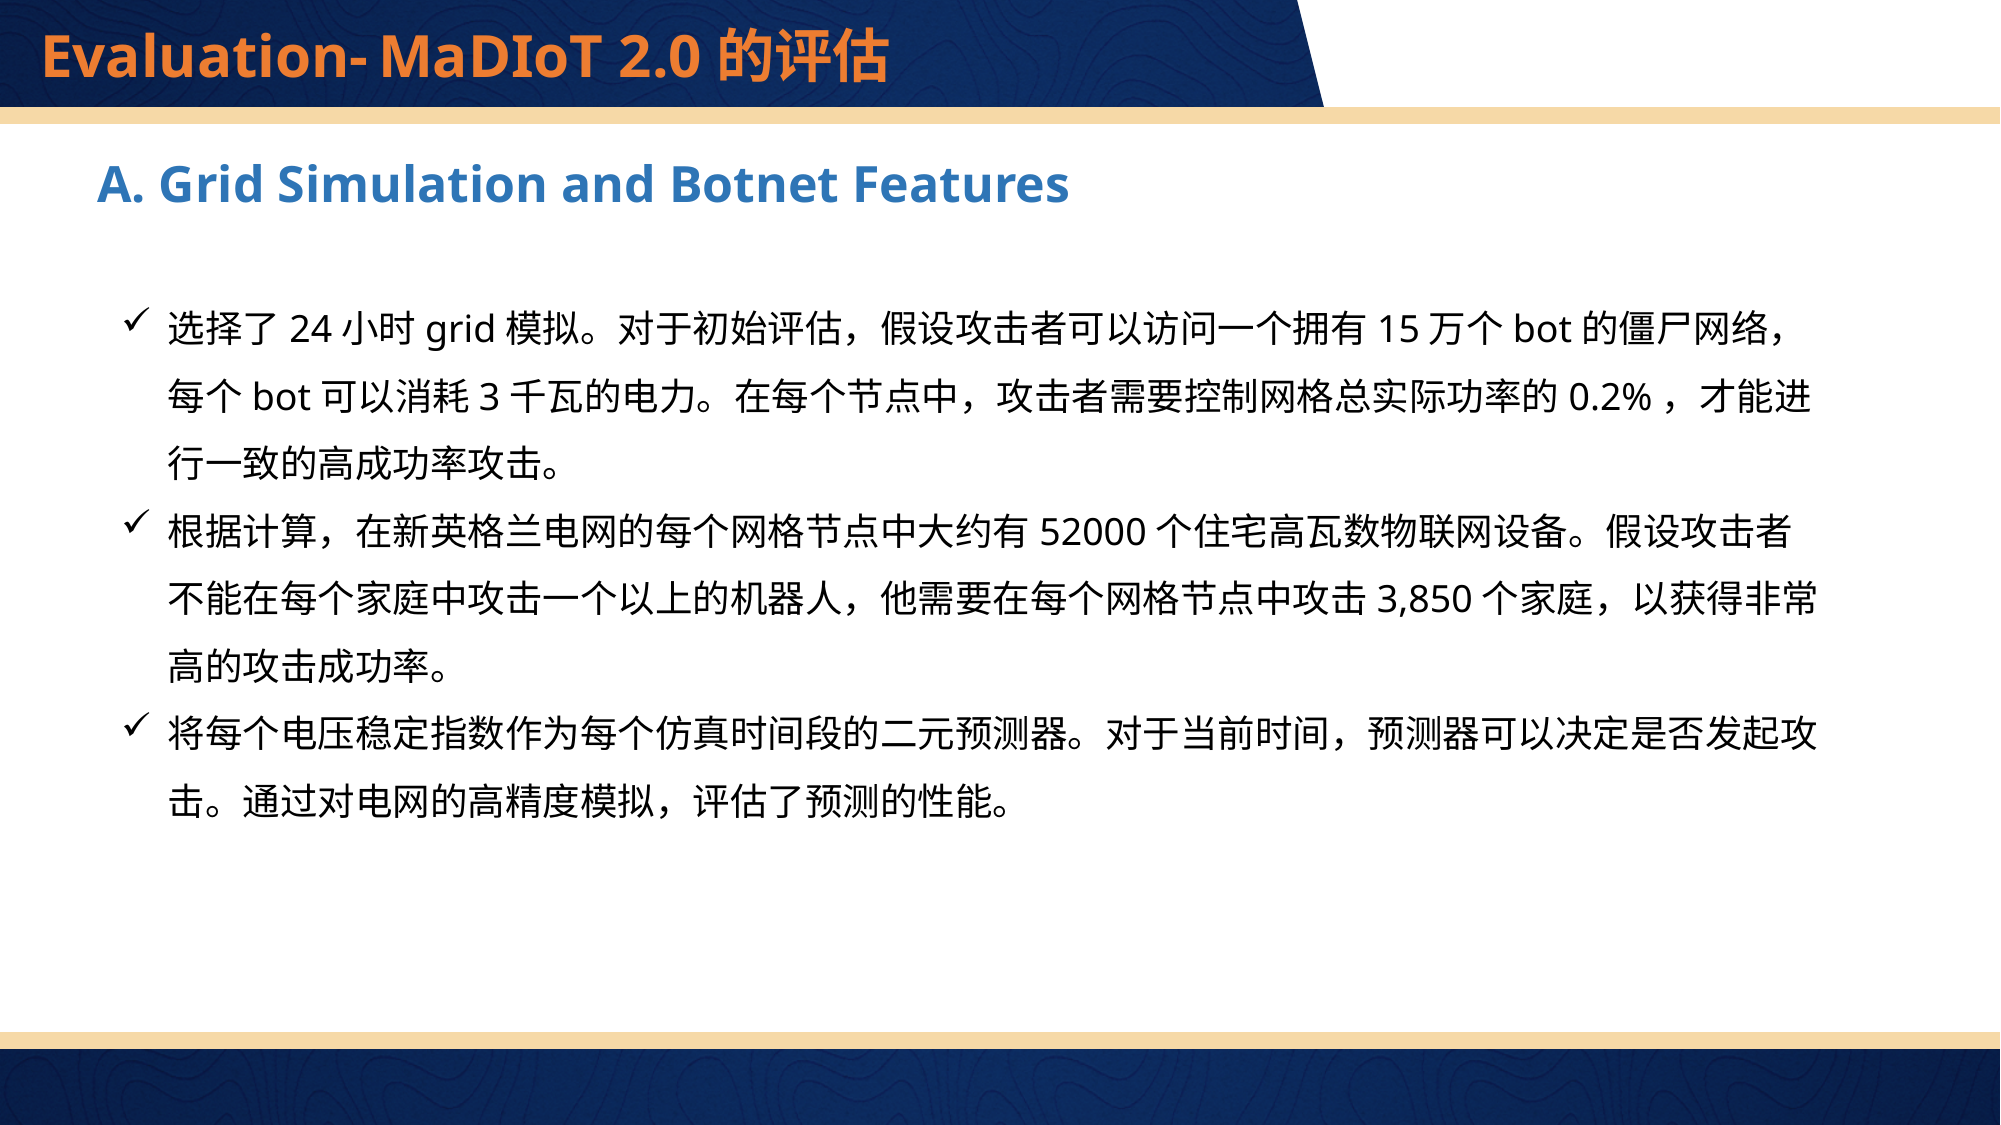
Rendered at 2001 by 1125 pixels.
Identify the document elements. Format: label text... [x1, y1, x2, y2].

text_box A. Grid Simulation and Botnet Features [82, 145, 1352, 220]
picture [0, 0, 1327, 115]
picture [0, 1041, 2000, 1125]
text_box 选择了24小时grid模拟。对于初始评估，假设攻击者可以访问一个拥有15万个bot的僵尸网络，每个bot可以消耗3千瓦的电力。在每个节点中，攻击者需要控制网格总实际功率的0.2%，才能进行一致的高成功率攻击。 根据计算，在新英格兰电网的每个网格节点中大约有52000个住宅高瓦数物联网设备。假设攻击者不能在每个家庭中攻击一个以上的机器人，他需要在每个网格节点中攻击3,850个家庭，以获得非常高的攻击成功率。 将每个电压稳定指数作为每个仿真时间段的二元预测器。对于当前时间，预测器可以决定是否发起攻击。通过对电网的高精度模拟，评估了预测的性能。 [106, 275, 1846, 830]
